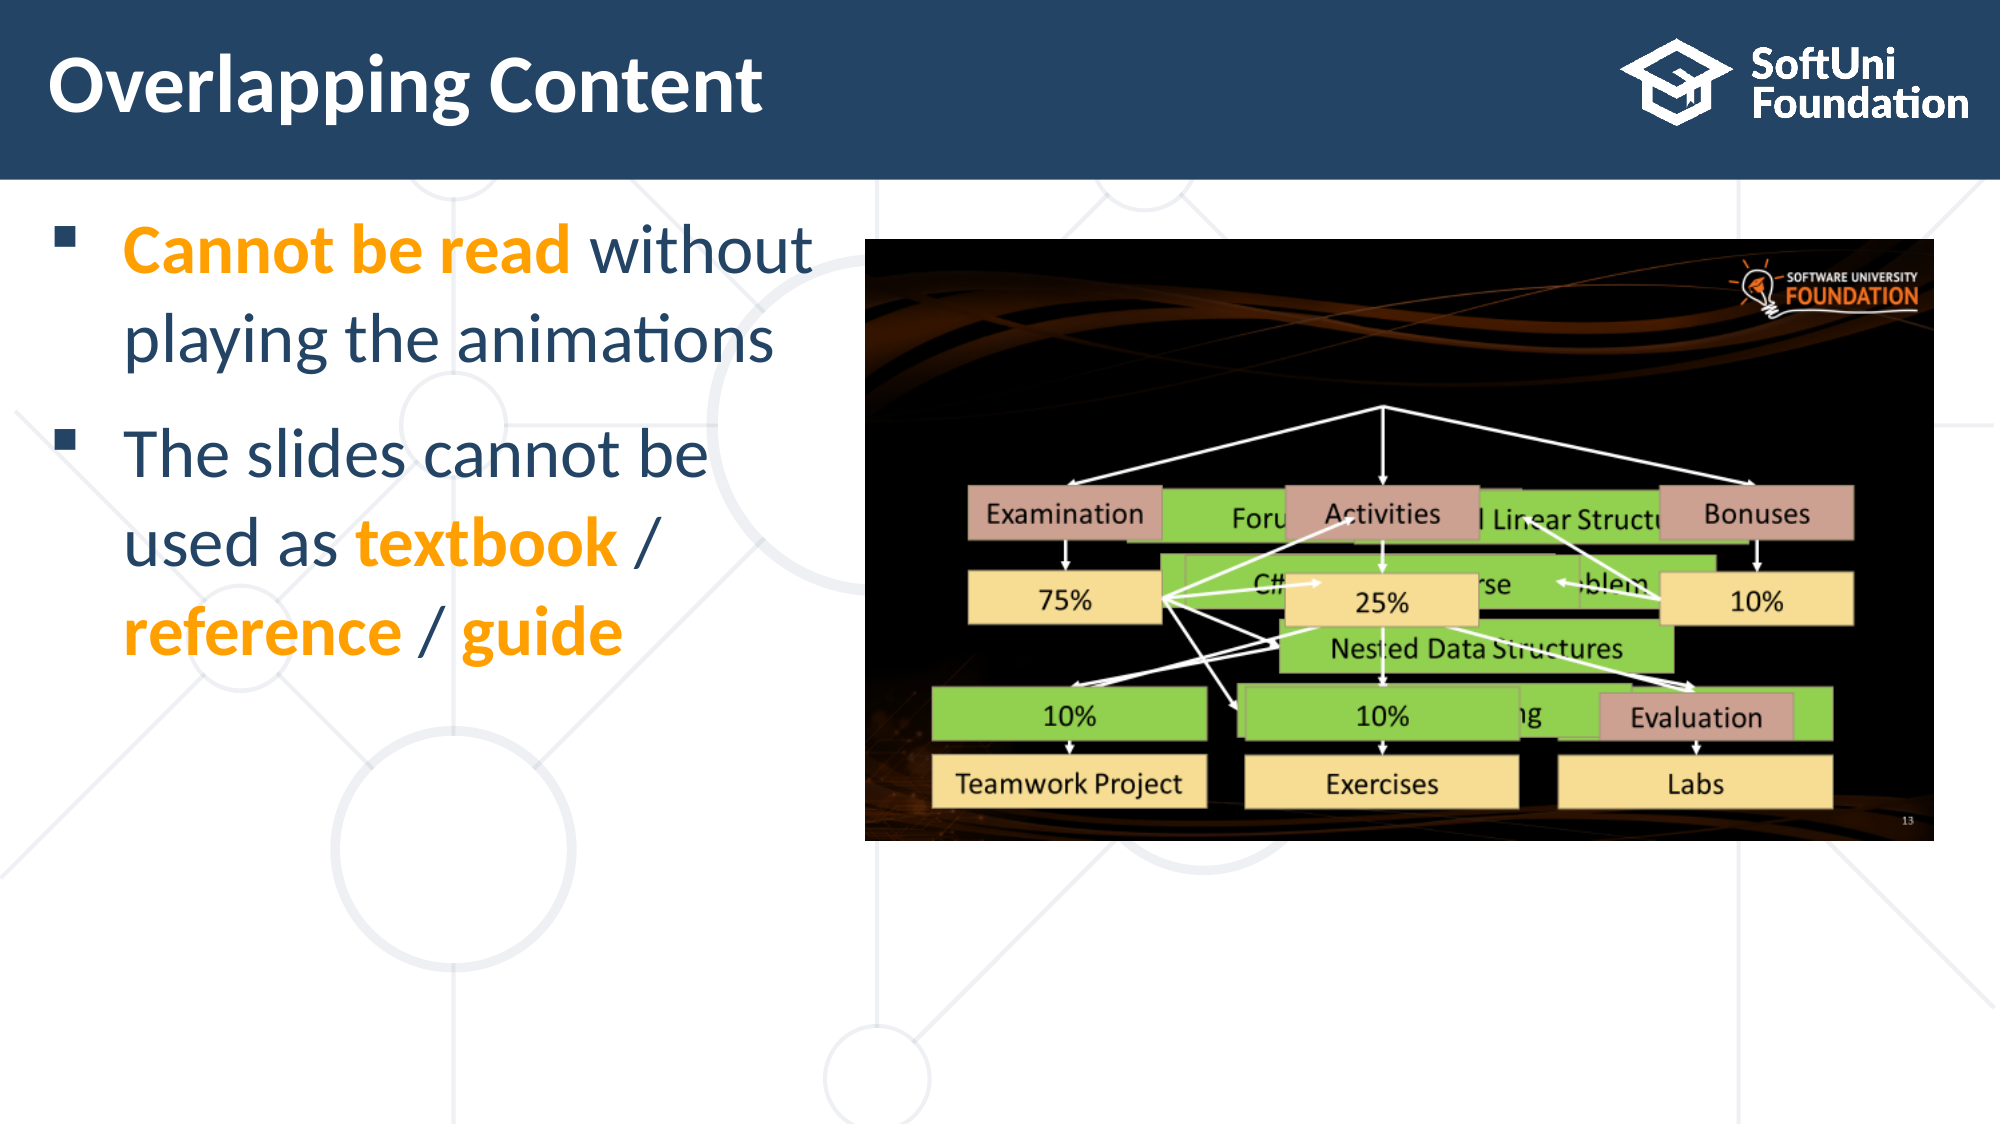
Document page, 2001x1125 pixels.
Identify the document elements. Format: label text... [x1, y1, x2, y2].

picture [865, 239, 1935, 841]
picture [1619, 38, 1968, 126]
list Cannot be read without playing the animations The slides cannot be used as textbook / reference / guide [31, 192, 853, 1047]
title Overlapping Content [31, 6, 1591, 152]
